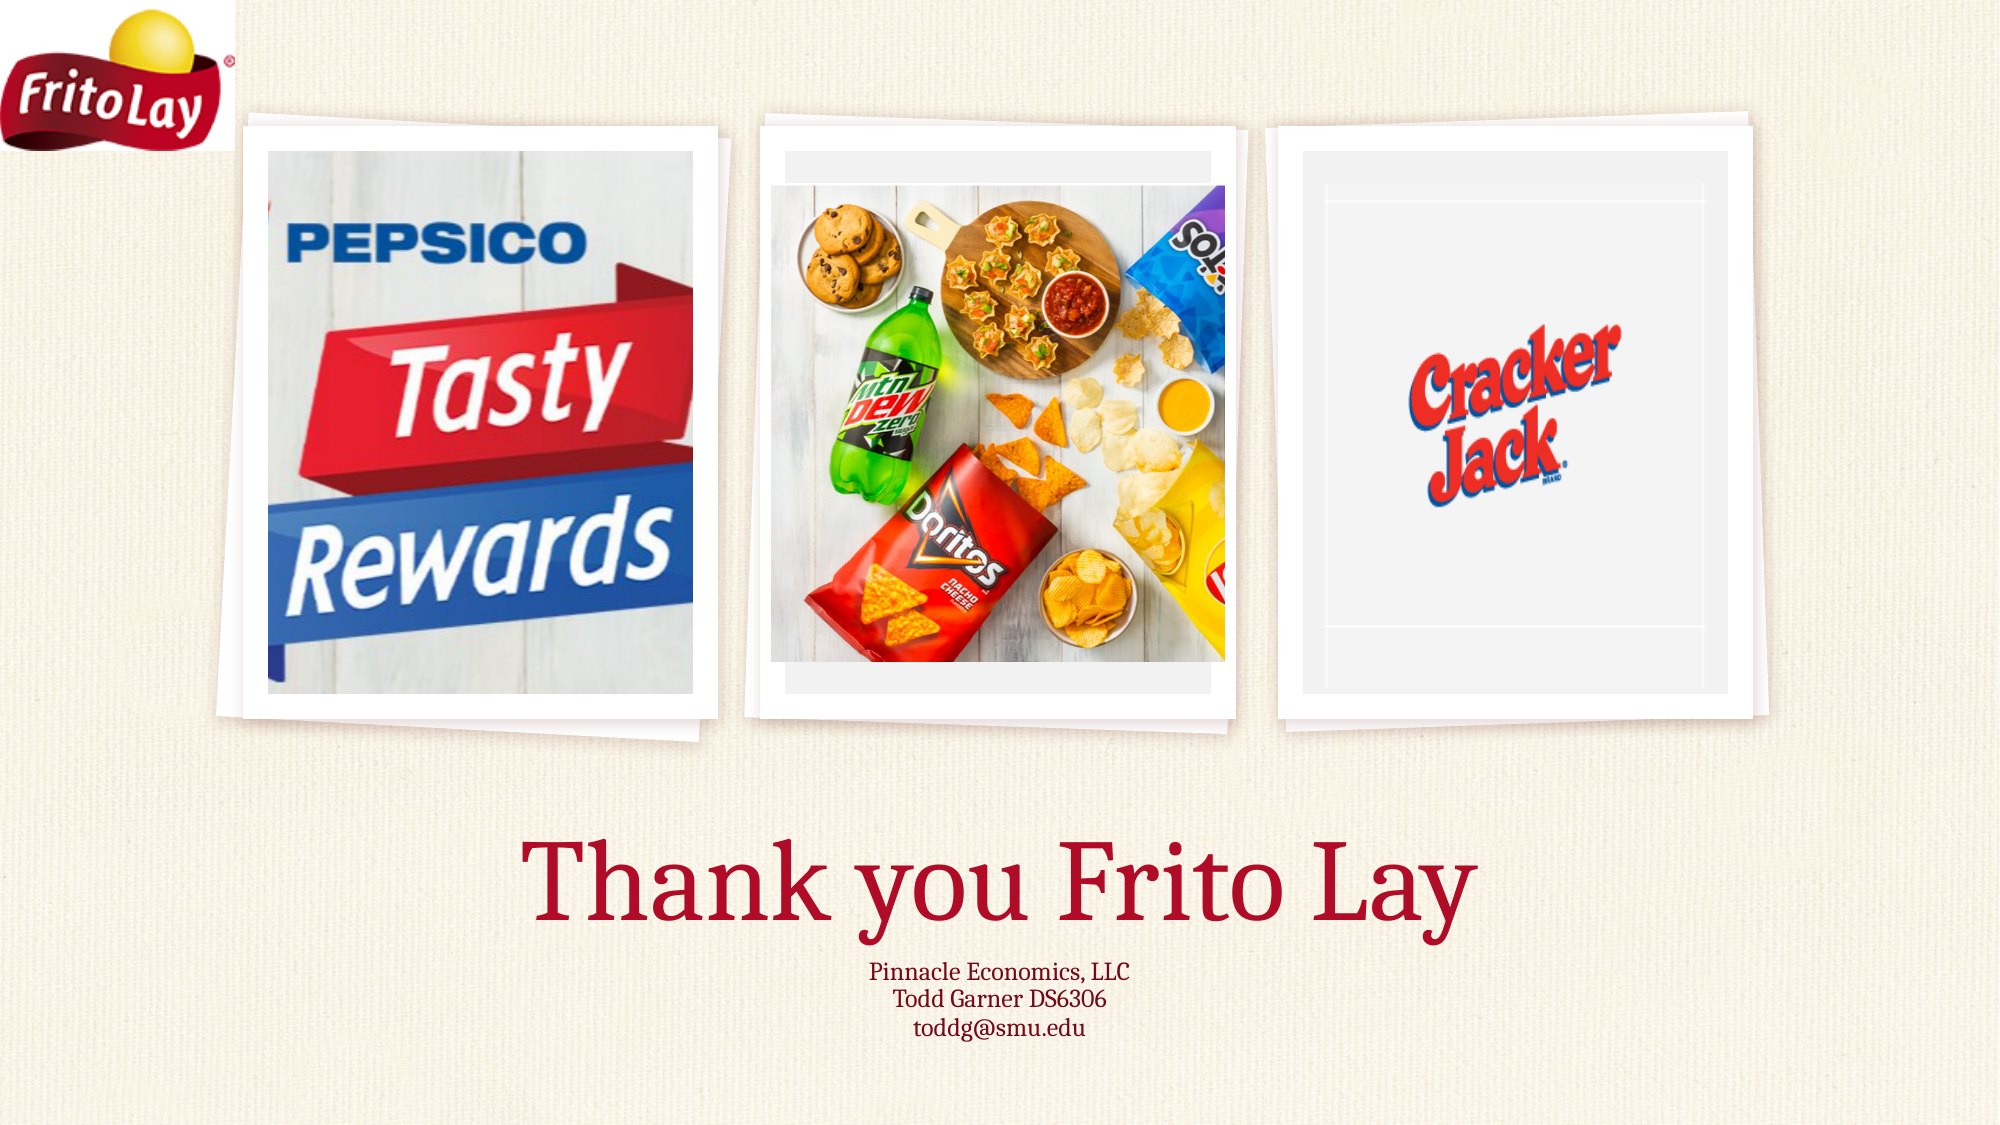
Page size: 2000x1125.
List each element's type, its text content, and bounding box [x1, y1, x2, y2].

subtitle Pinnacle Economics, LLC Todd Garner DS6306 toddg@smu.edu [249, 950, 1750, 1051]
title Thank you Frito Lay [249, 794, 1750, 950]
picture [0, 0, 2000, 1125]
